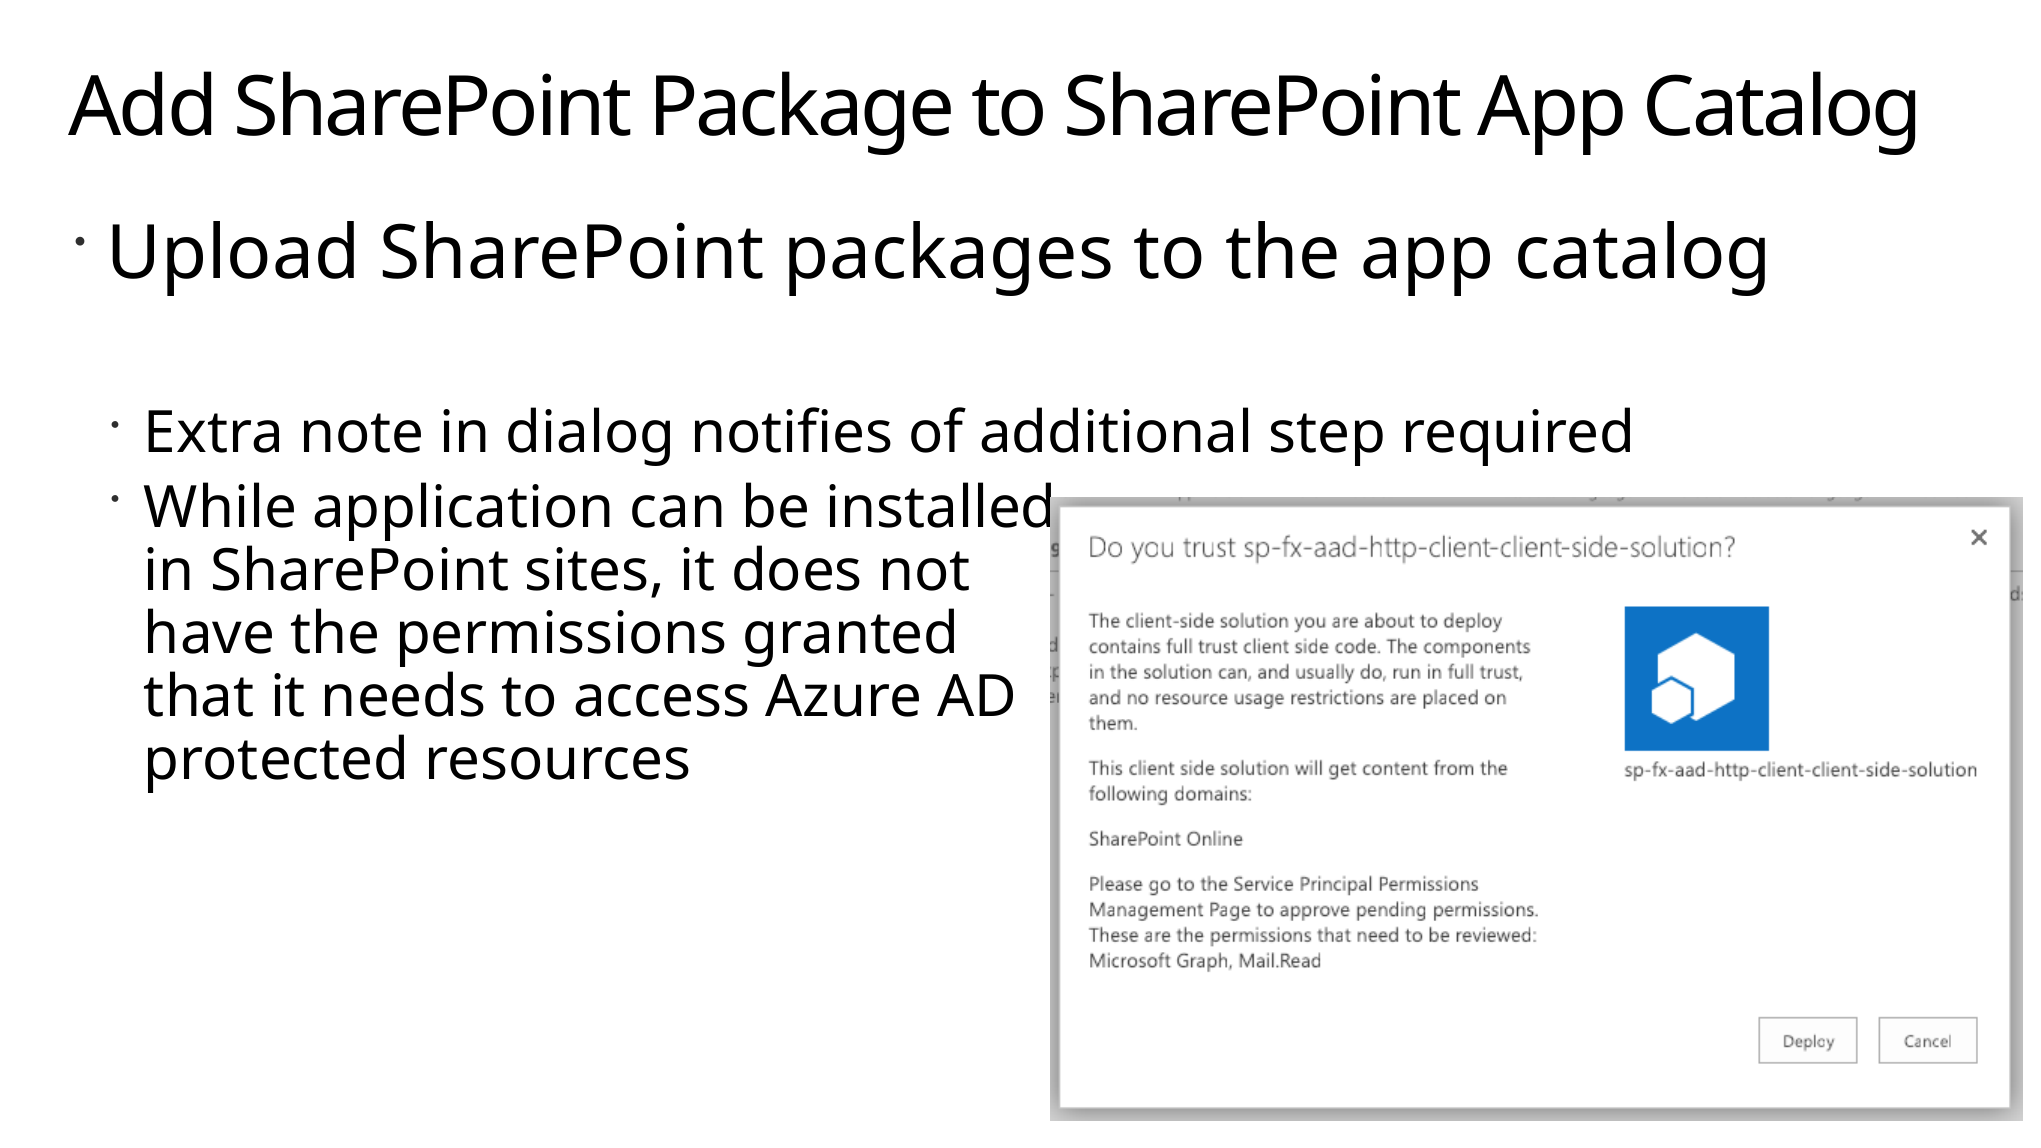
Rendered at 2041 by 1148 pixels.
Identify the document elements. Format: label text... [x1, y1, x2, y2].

title Add SharePoint Package to SharePoint App Catalog [45, 48, 1996, 199]
list Upload SharePoint packages to the app catalog Extra note in dialog notifies of additional step required While application can be installed in SharePoint sites, it does not have the permissions granted that it needs to access Azure AD protected resources [45, 199, 1996, 821]
picture [1049, 497, 2024, 1121]
